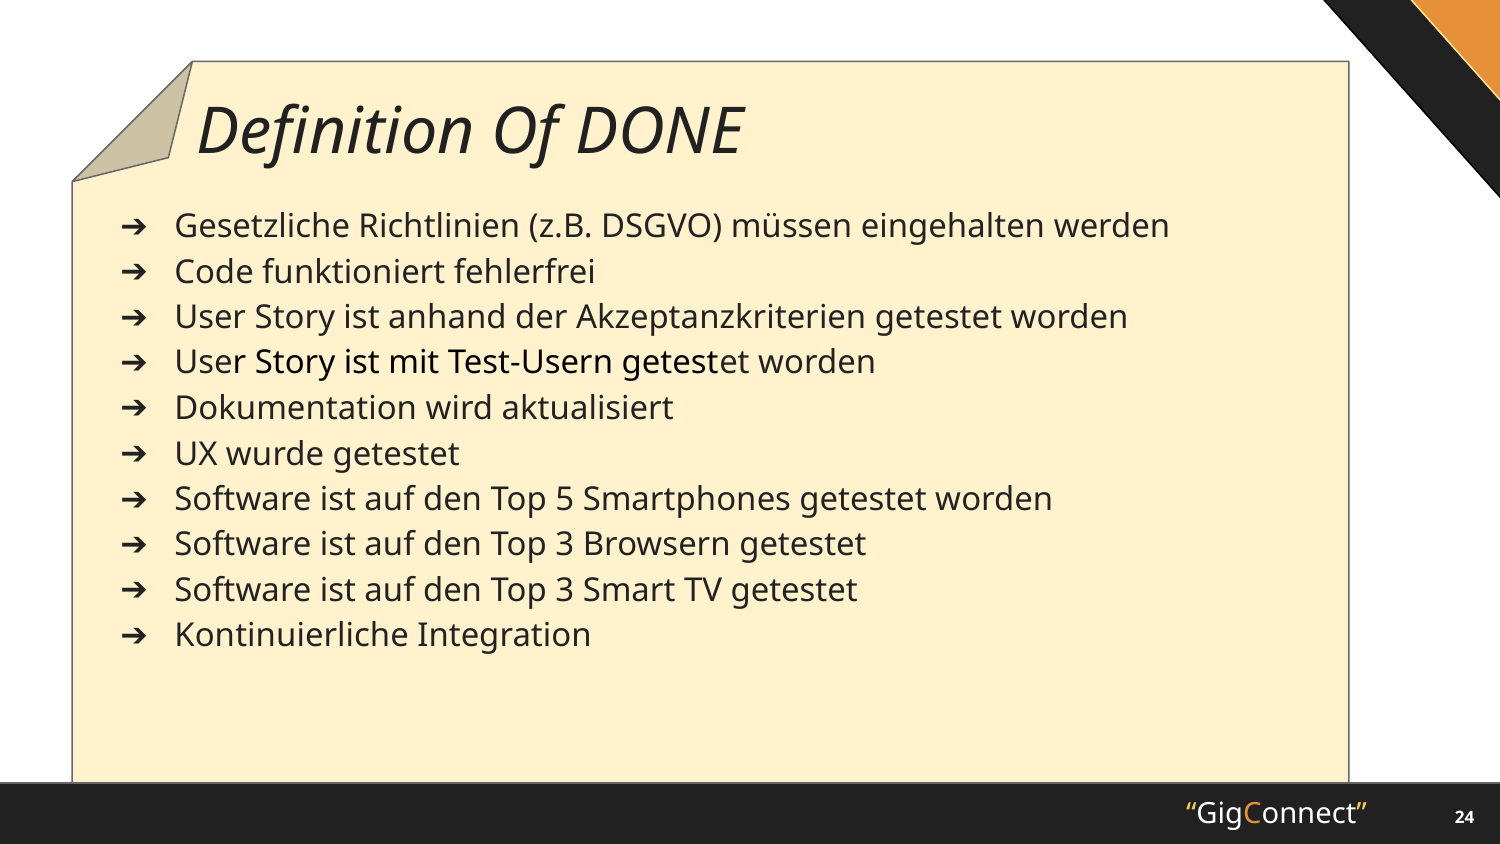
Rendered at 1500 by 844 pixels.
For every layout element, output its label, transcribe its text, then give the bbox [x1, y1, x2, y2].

text_box [72, 61, 1349, 784]
text_box Definition Of DONE [181, 74, 969, 182]
list Gesetzliche Richtlinien (z.B. DSGVO) müssen eingehalten werden Code funktioniert fehlerfrei User Story ist anhand der Akzeptanzkriterien getestet worden User Story ist mit Test-Usern getestet worden Dokumentation wird aktualisiert UX wurde getestet Software ist auf den Top 5 Smartphones getestet worden Software ist auf den Top 3 Browsern getestet Software ist auf den Top 3 Smart TV getestet Kontinuierliche Integration [84, 128, 1323, 682]
slide_number ‹#› [1399, 790, 1490, 844]
